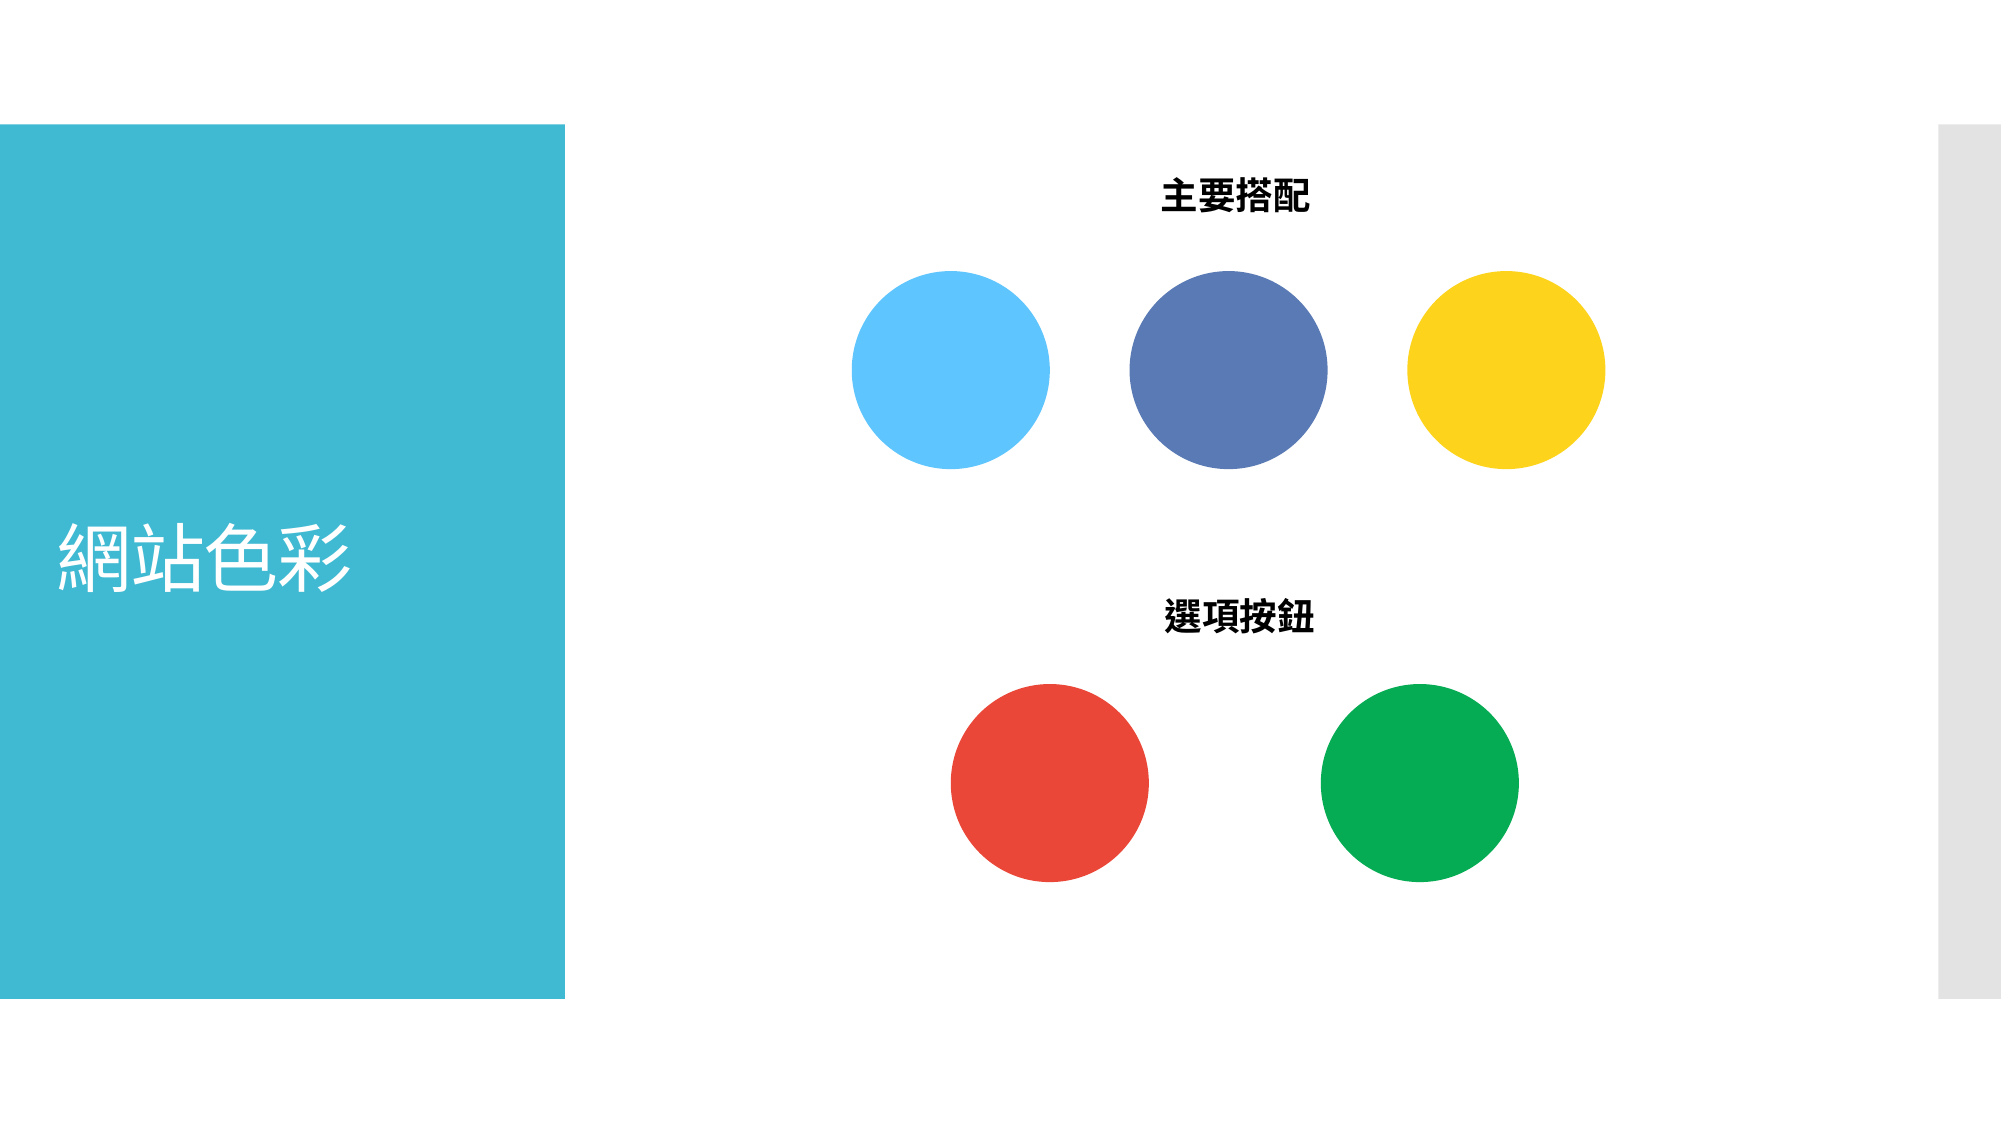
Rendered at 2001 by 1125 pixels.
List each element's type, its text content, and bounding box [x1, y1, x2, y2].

text_box 選項按鈕 [1149, 585, 1330, 646]
text_box [949, 683, 1150, 883]
text_box [1406, 270, 1607, 471]
text_box [1319, 683, 1520, 883]
text_box [850, 270, 1051, 471]
title 網站色彩 [41, 184, 525, 940]
text_box [1128, 270, 1329, 471]
text_box 主要搭配 [1145, 164, 1326, 225]
